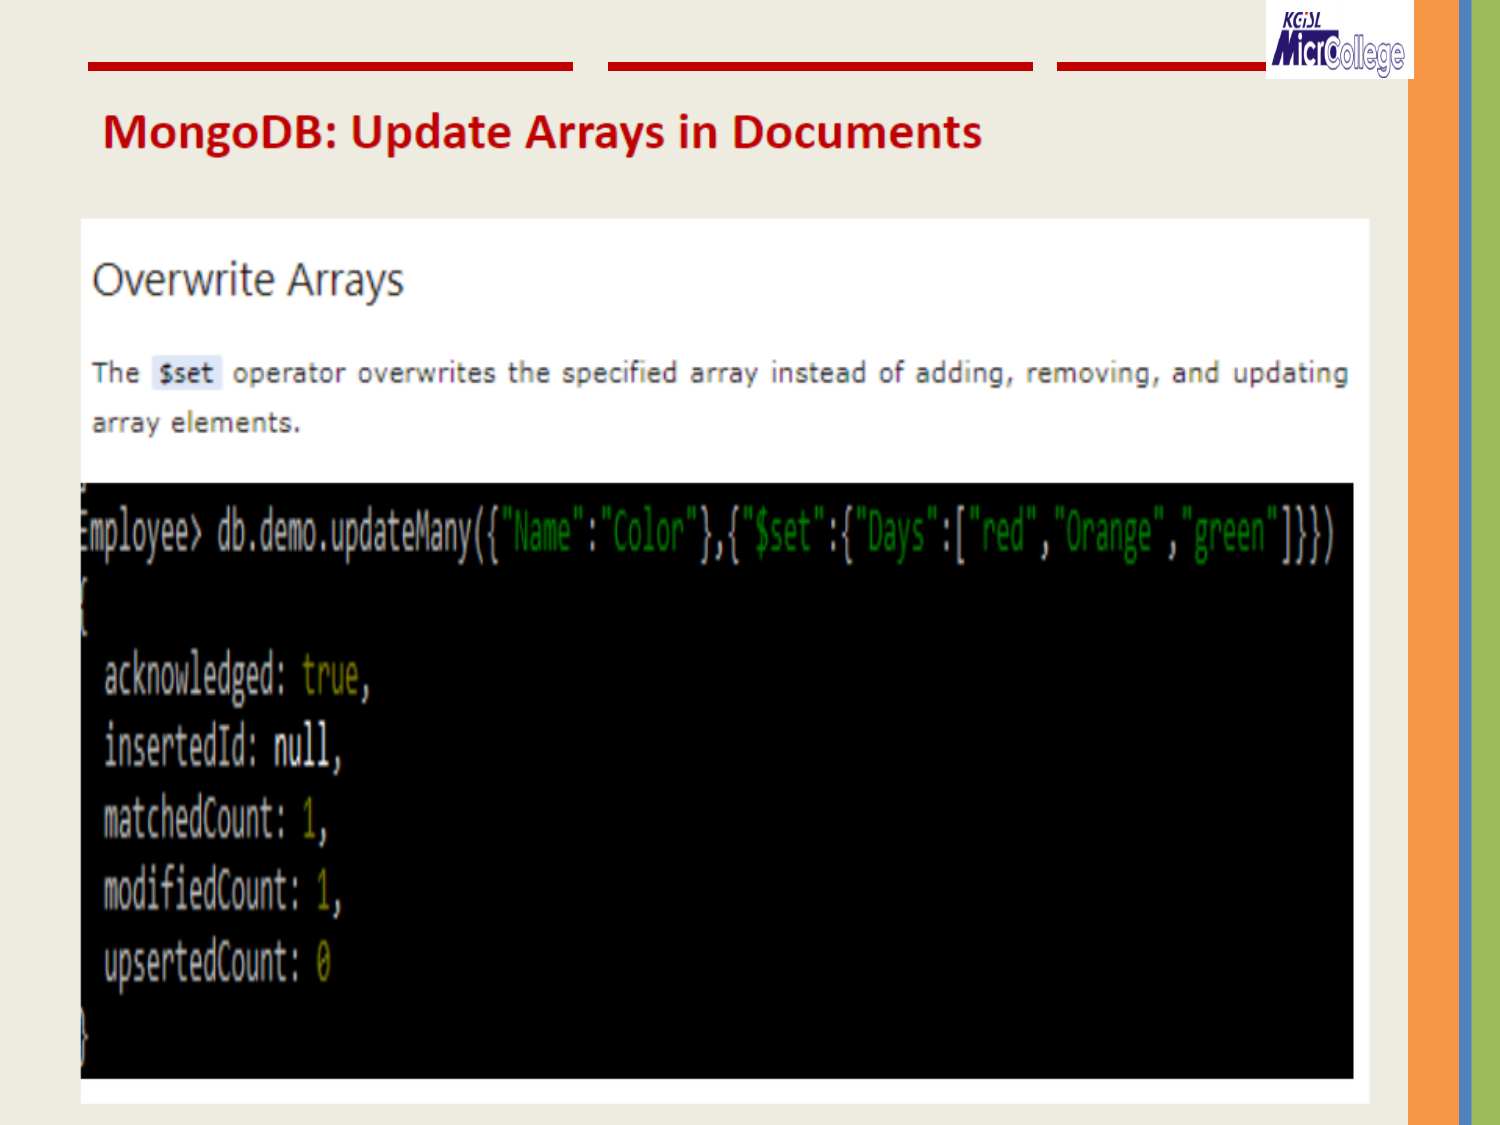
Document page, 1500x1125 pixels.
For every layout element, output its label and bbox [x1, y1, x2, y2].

picture [1266, 0, 1415, 79]
picture [53, 89, 1397, 1125]
